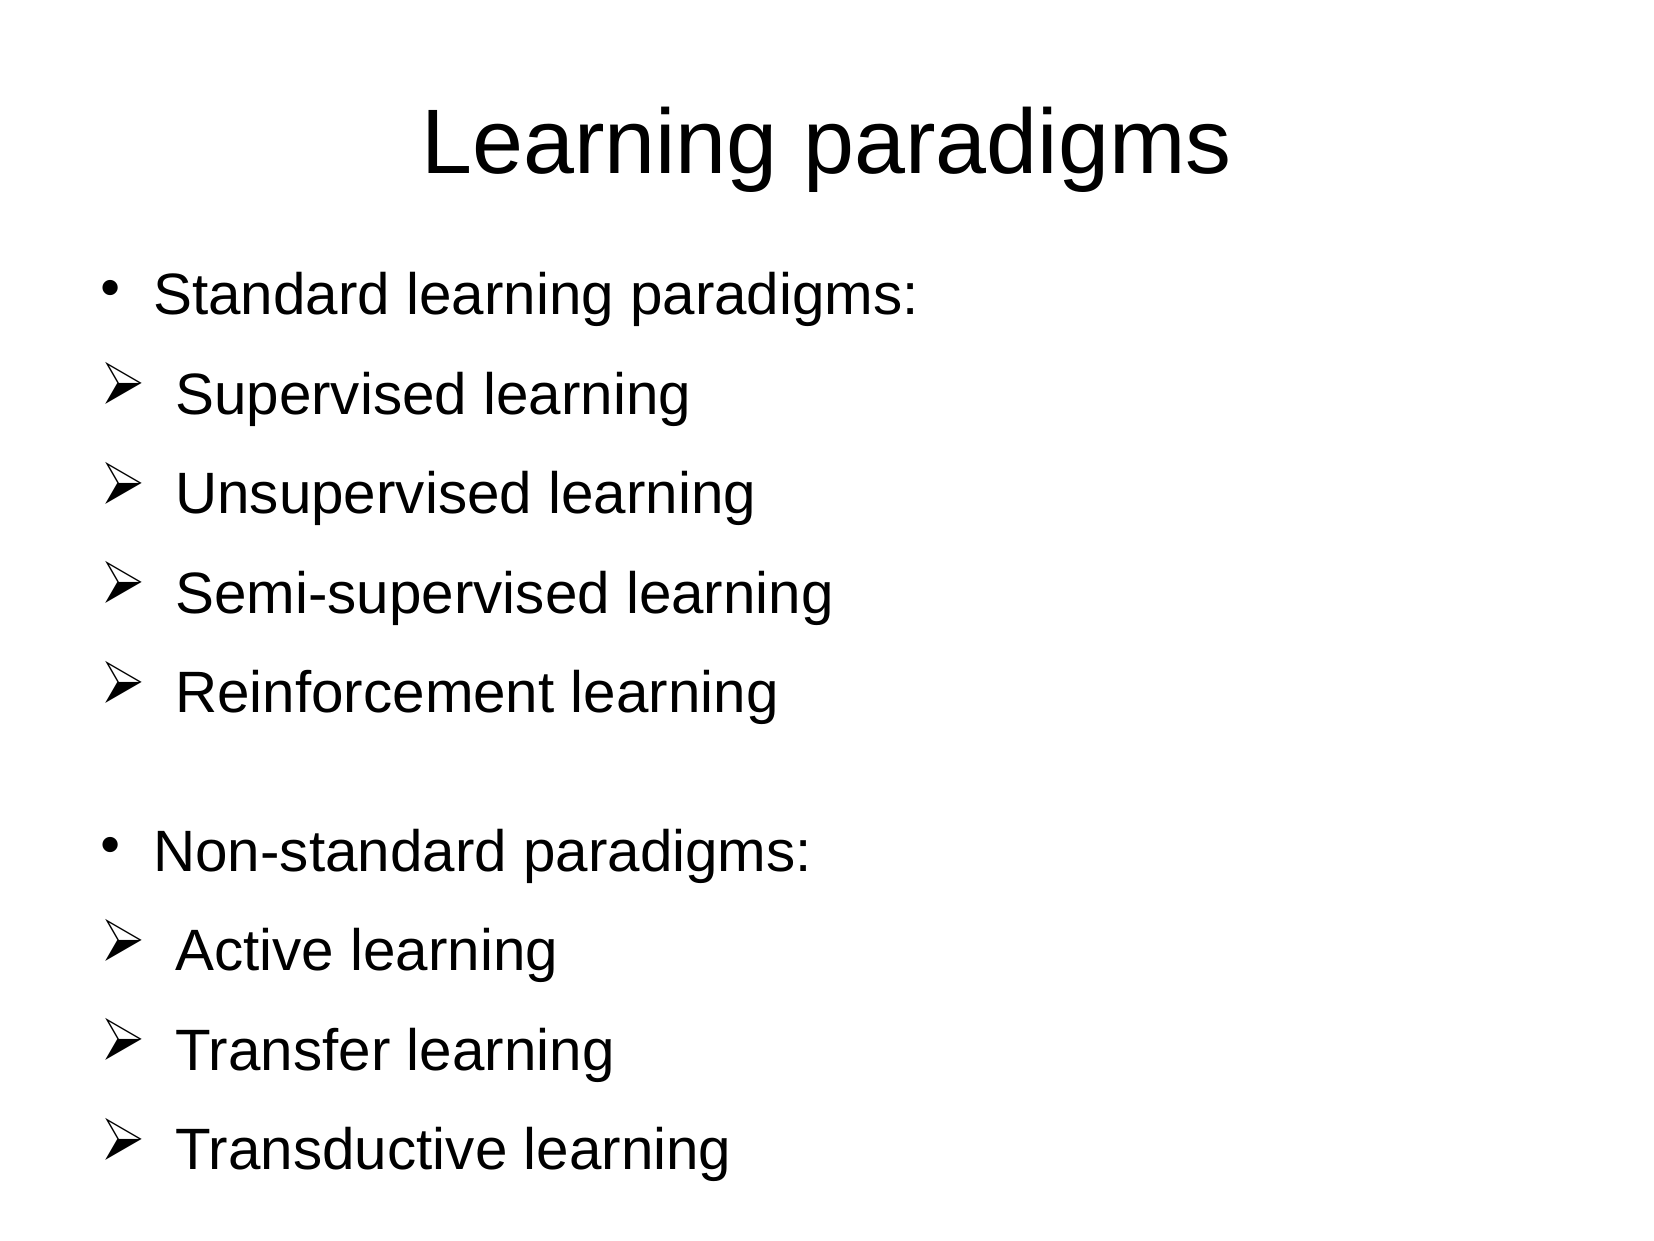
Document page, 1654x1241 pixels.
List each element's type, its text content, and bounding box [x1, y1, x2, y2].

text_box Learning paradigms [82, 49, 1571, 224]
text_box Standard learning paradigms: Supervised learning Unsupervised learning Semi-supervised learning Reinforcement learning Non-standard paradigms: Active learning Transfer learning Transductive learning [82, 256, 1571, 1191]
